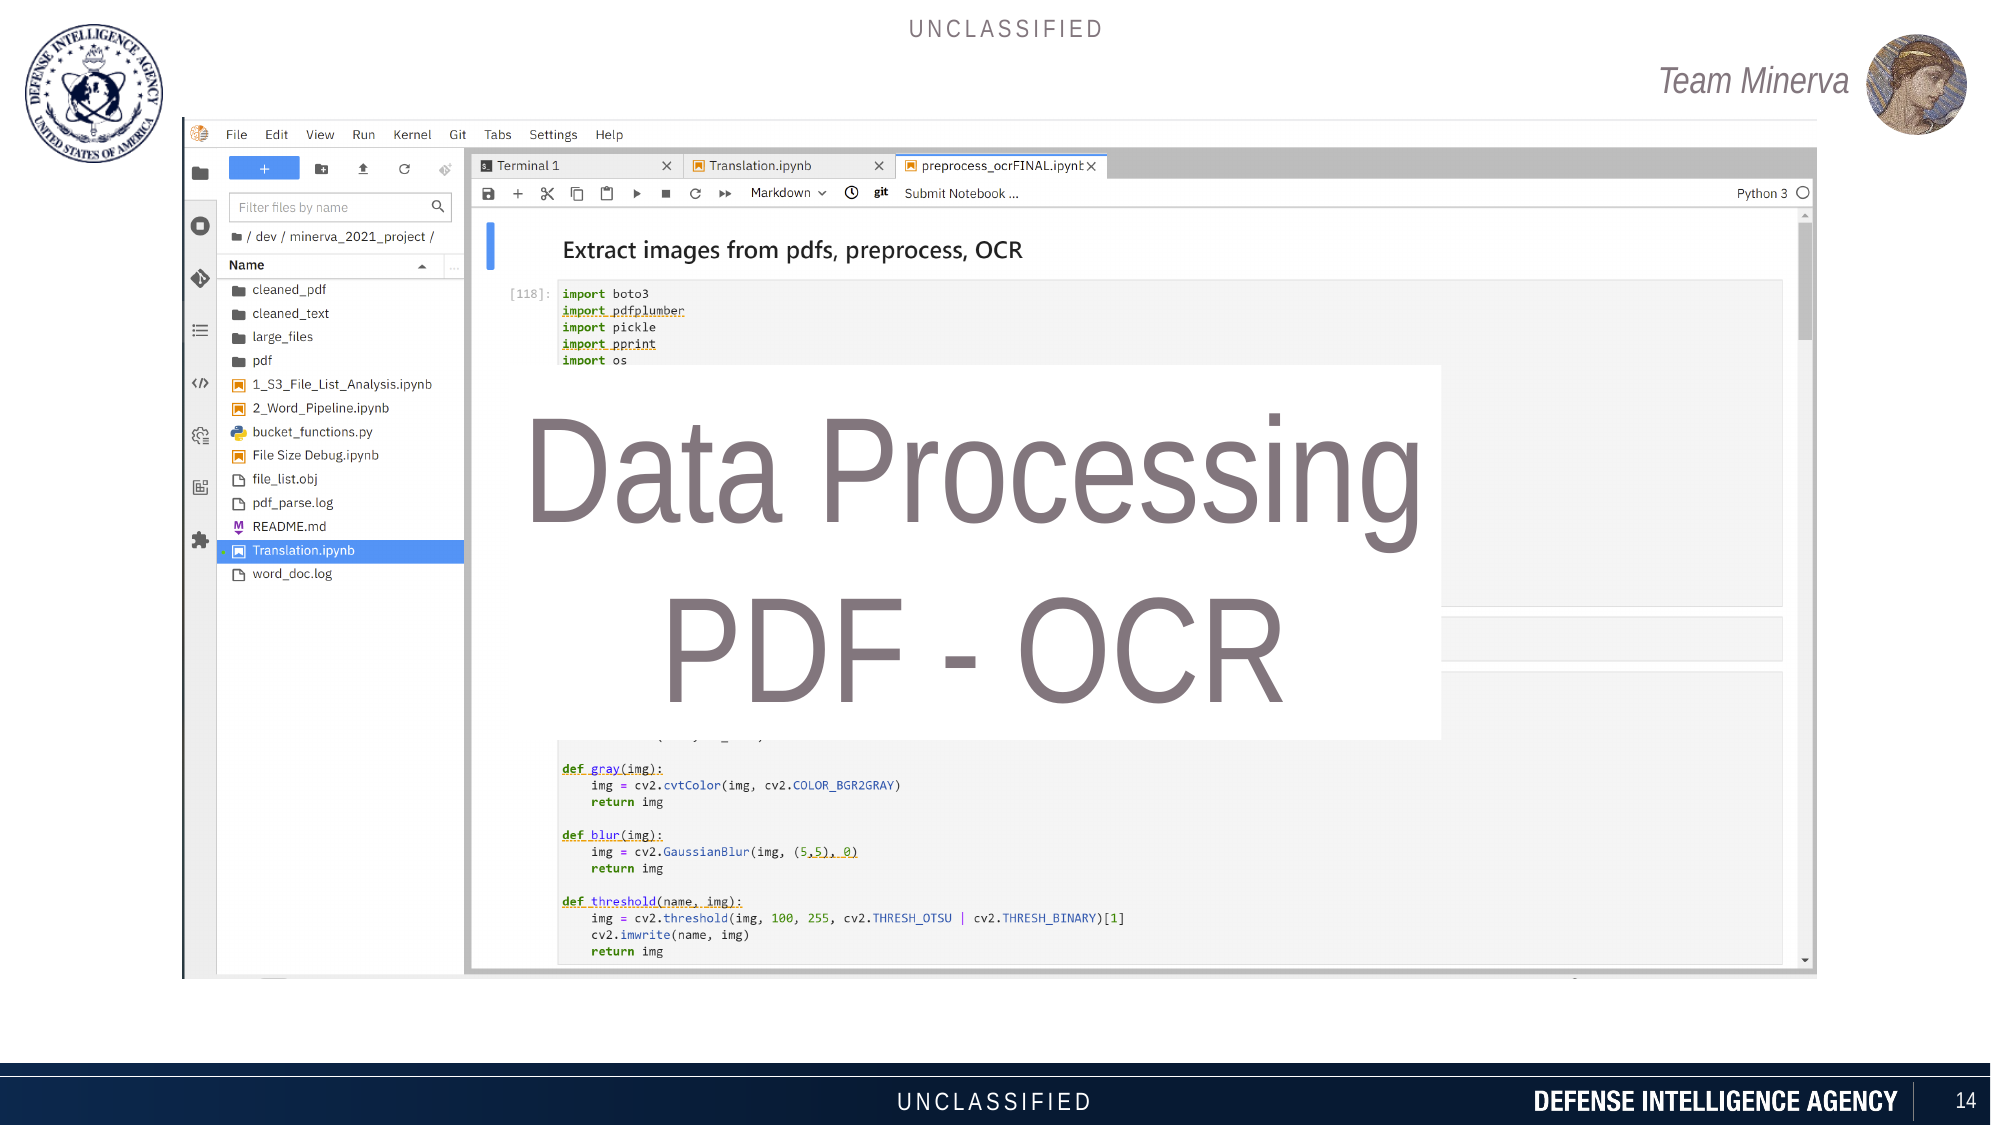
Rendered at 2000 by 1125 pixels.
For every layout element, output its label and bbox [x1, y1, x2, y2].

picture [25, 24, 163, 163]
picture [182, 117, 1817, 979]
picture [1866, 34, 1967, 135]
picture [1531, 1084, 1900, 1115]
